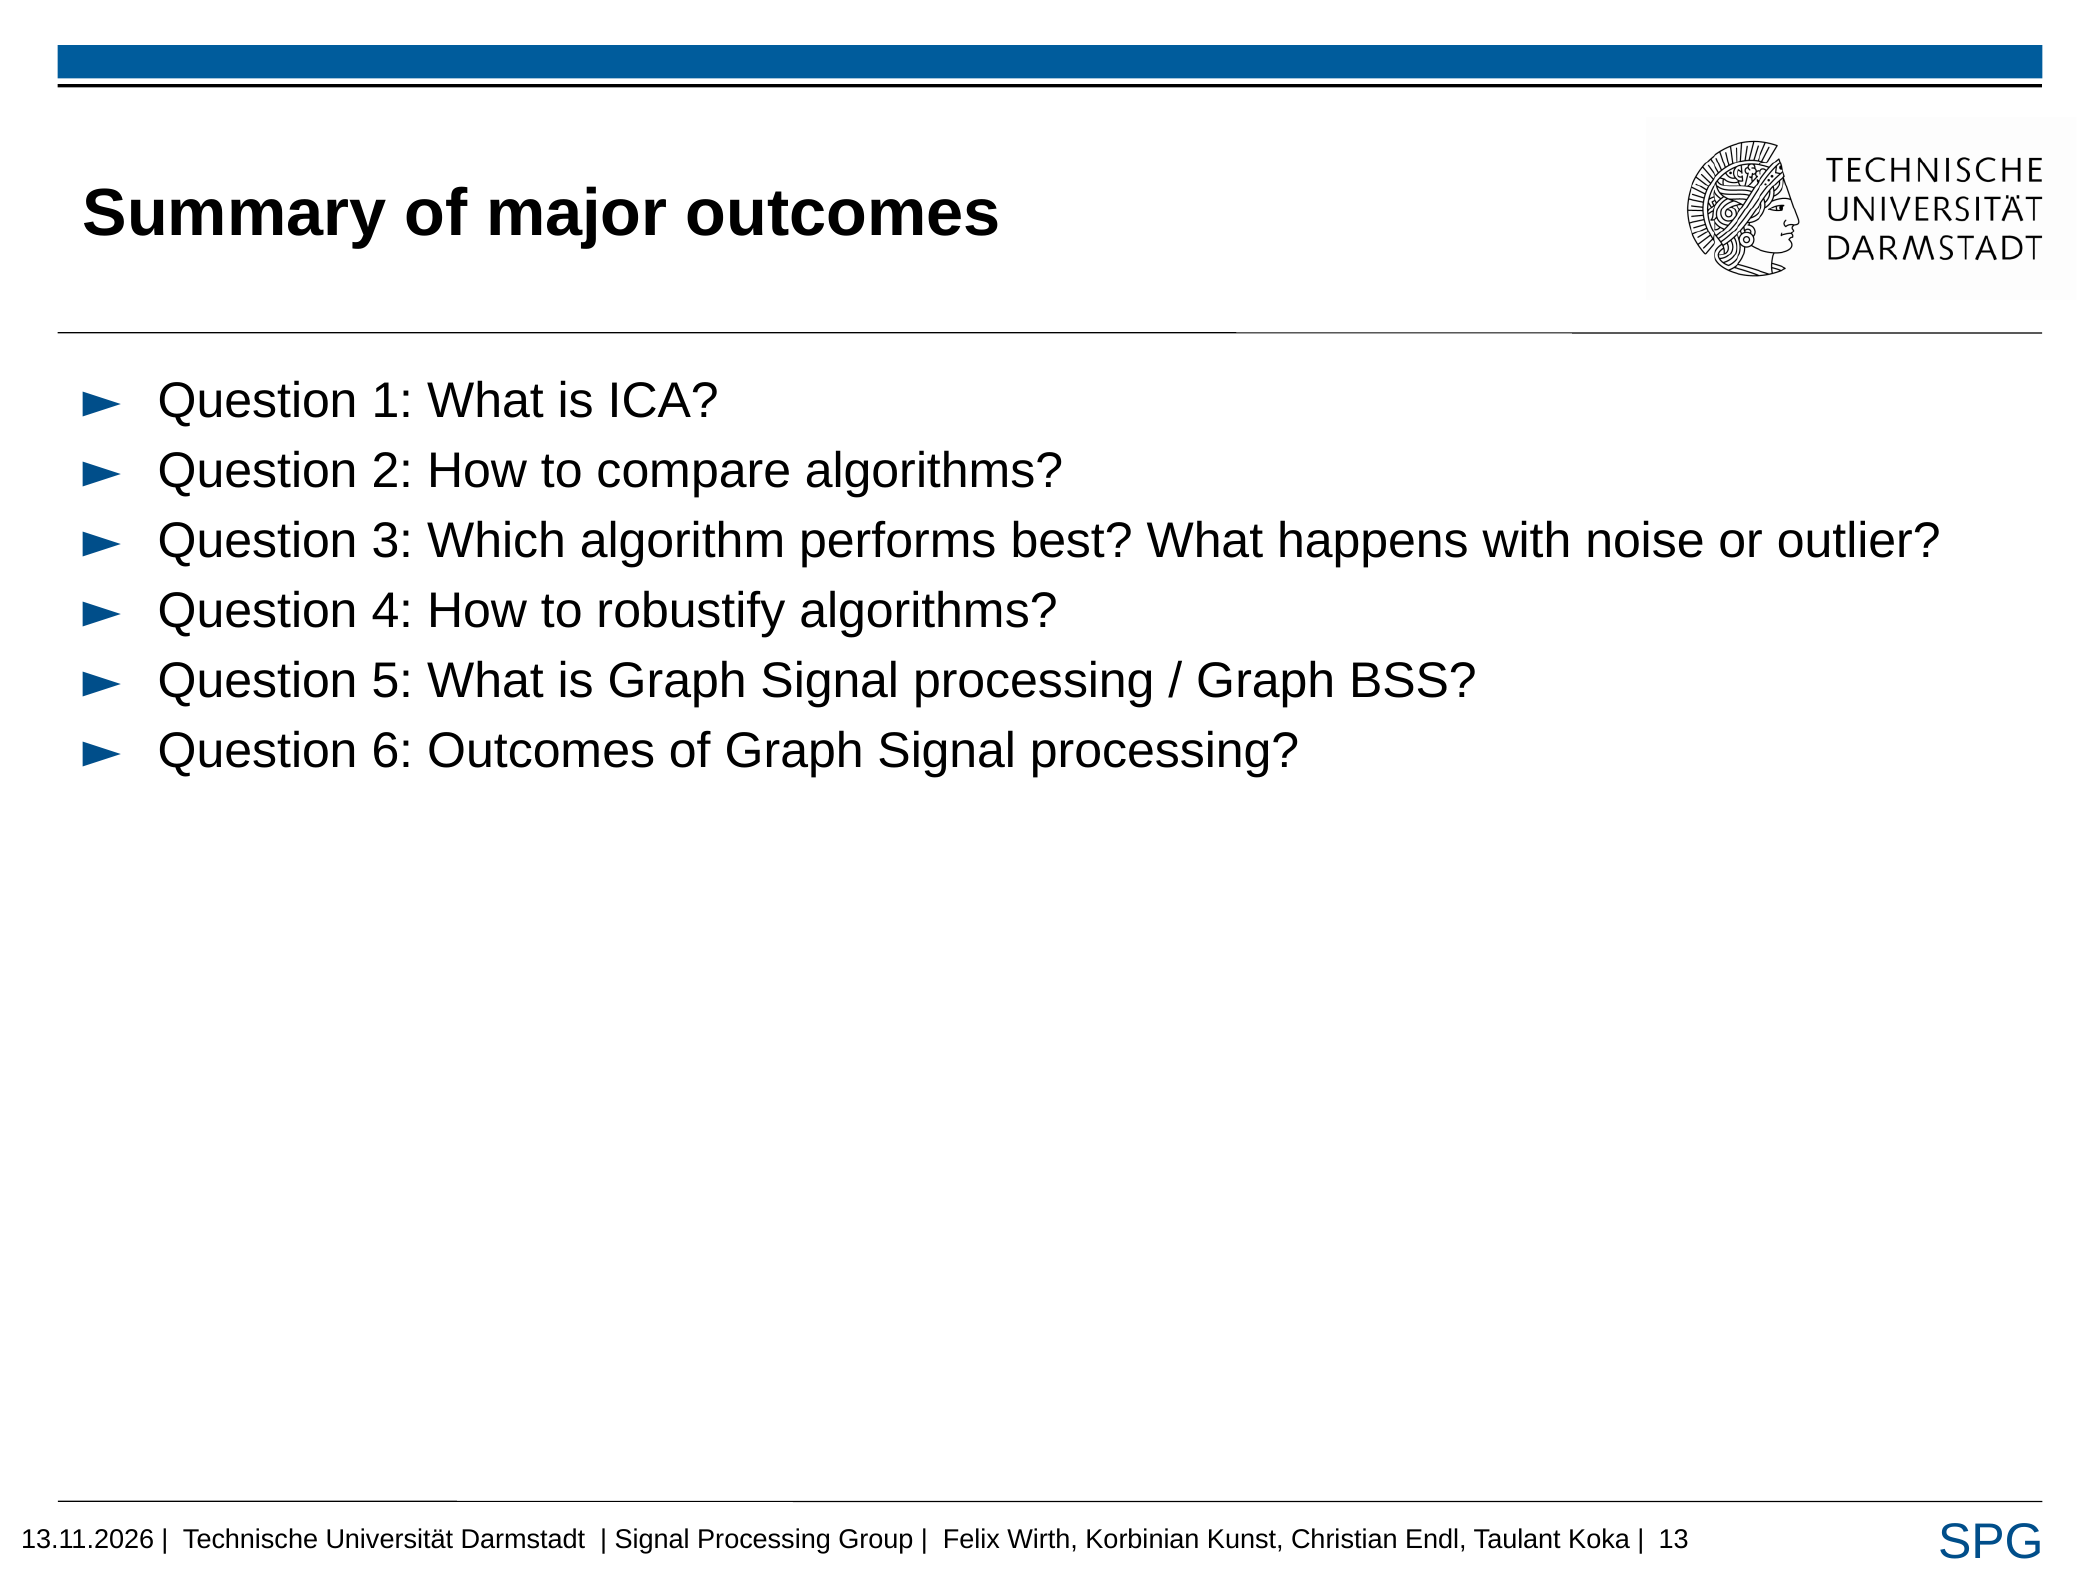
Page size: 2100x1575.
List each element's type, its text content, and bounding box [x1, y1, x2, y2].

list Question 1: What is ICA? Question 2: How to compare algorithms? Question 3: Which algorithm performs best? What happens with noise or outlier? Question 4: How to robustify algorithms? Question 5: What is Graph Signal processing / Graph BSS? Question 6: Outcomes of Graph Signal processing? [82, 367, 2018, 1449]
title Summary of major outcomes [82, 112, 1662, 306]
picture [1662, 117, 2077, 300]
